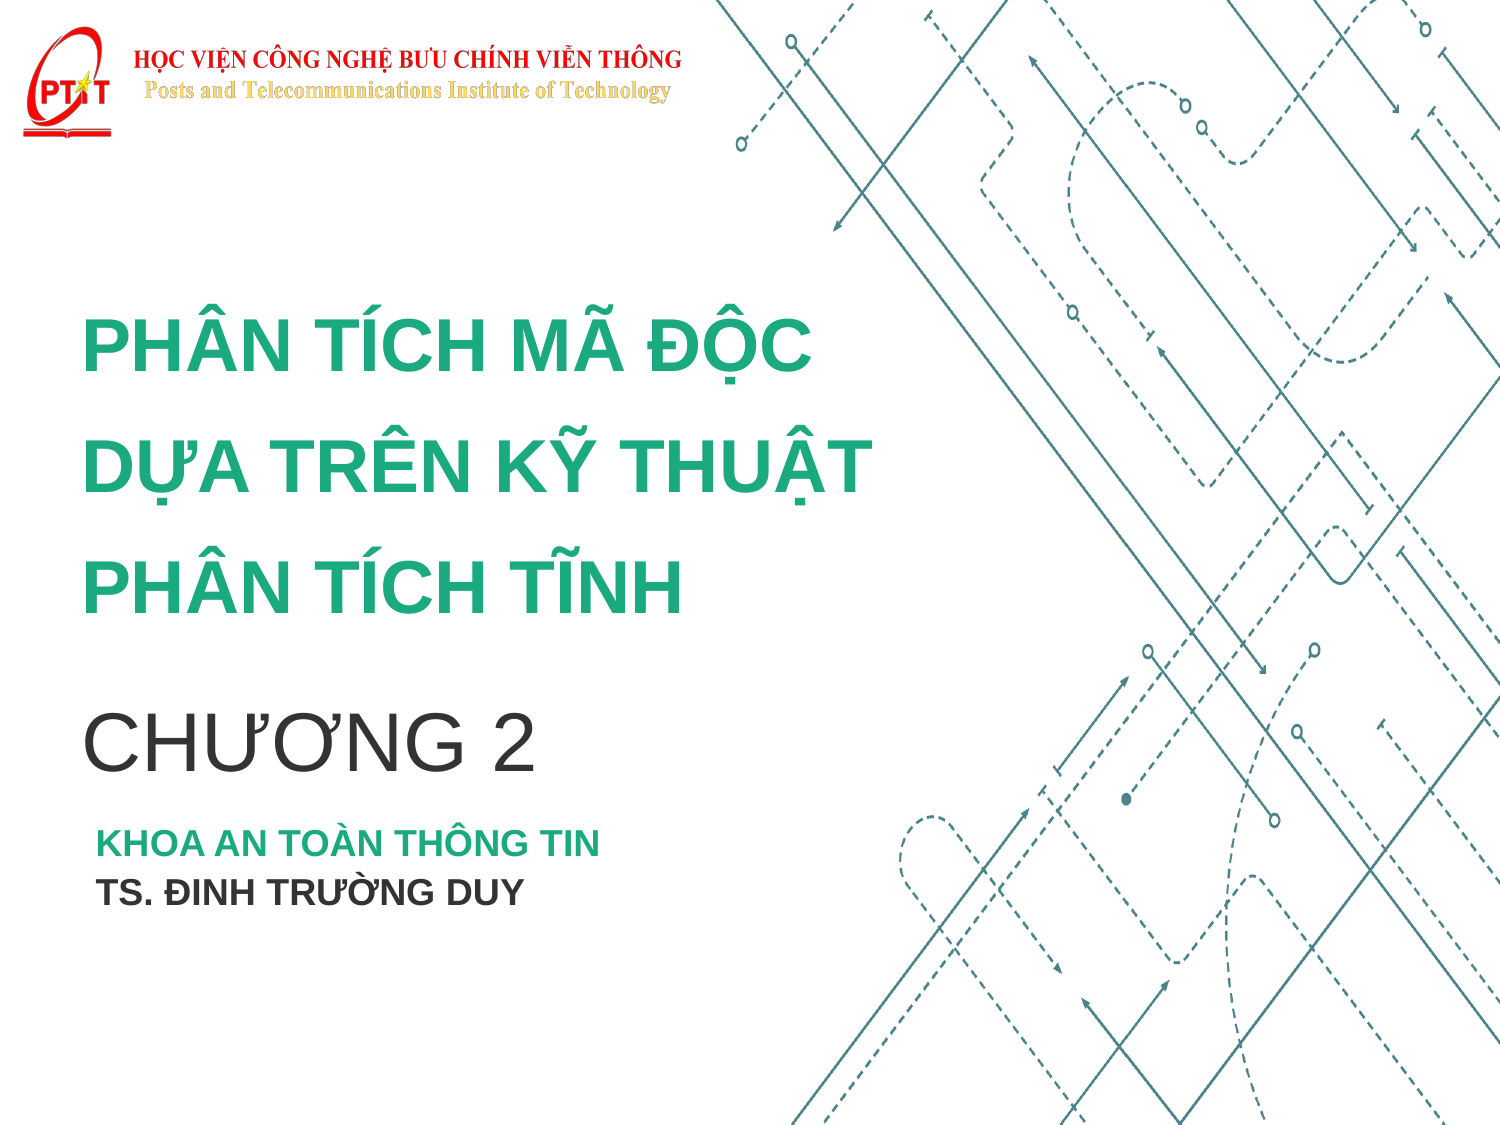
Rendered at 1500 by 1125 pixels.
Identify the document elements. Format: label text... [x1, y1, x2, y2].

list CHƯƠNG 2 [81, 651, 898, 922]
title Phân tích mã độc dựa trên kỹ thuật phân tích tĩnh [81, 244, 898, 636]
picture [0, 18, 695, 147]
